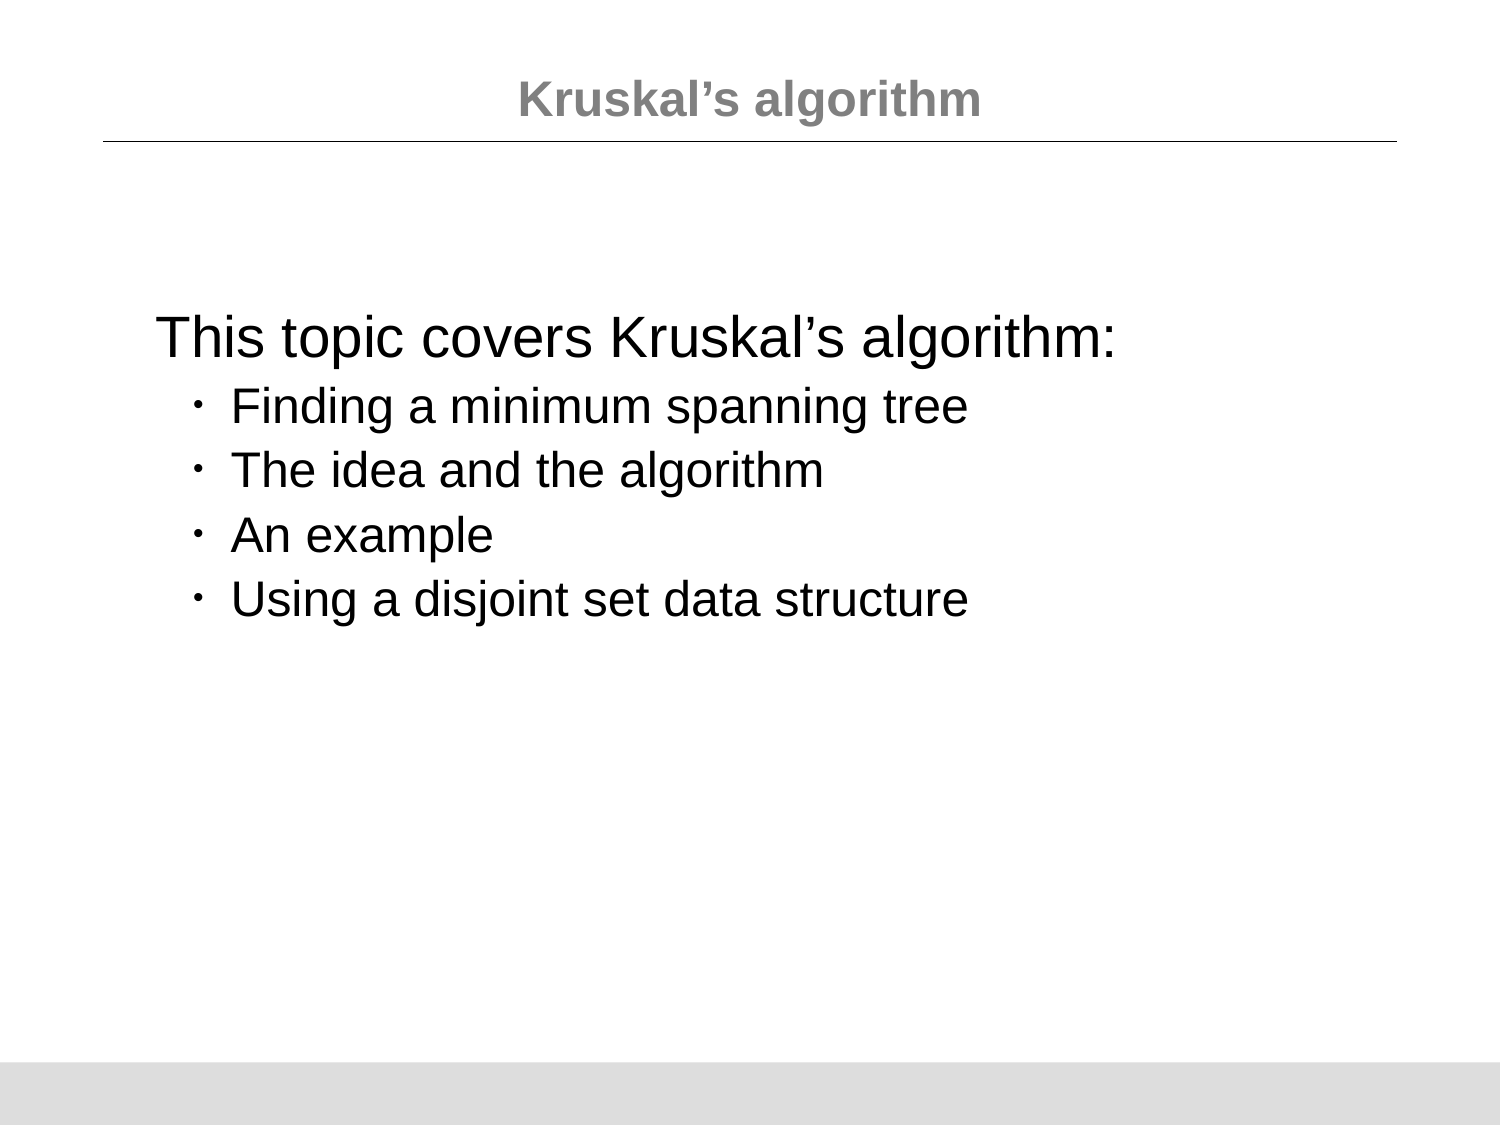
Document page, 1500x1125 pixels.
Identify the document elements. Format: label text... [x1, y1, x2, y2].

title Kruskal’s algorithm [103, 59, 1397, 142]
list This topic covers Kruskal’s algorithm: Finding a minimum spanning tree The idea and the algorithm An example Using a disjoint set data structure [103, 299, 1397, 1014]
